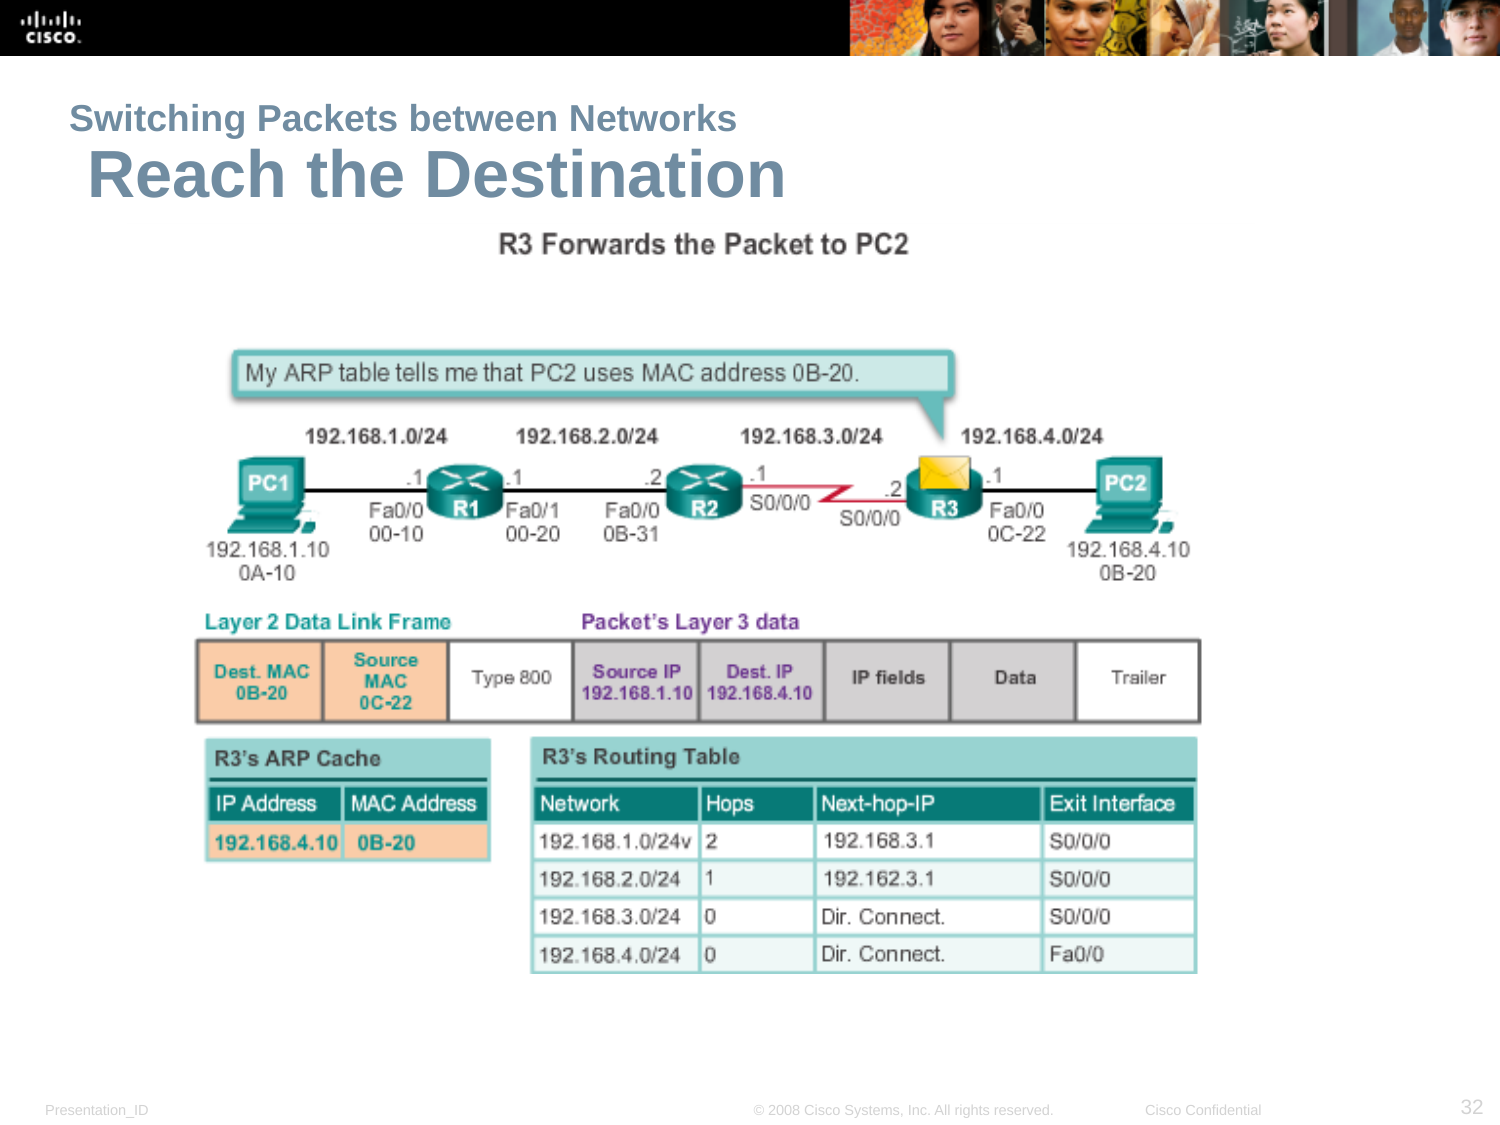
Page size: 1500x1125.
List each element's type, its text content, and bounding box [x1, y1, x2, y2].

title Switching Packets between Networks Reach the Destination [55, 80, 1393, 219]
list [127, 223, 1255, 974]
picture [0, 0, 1500, 56]
